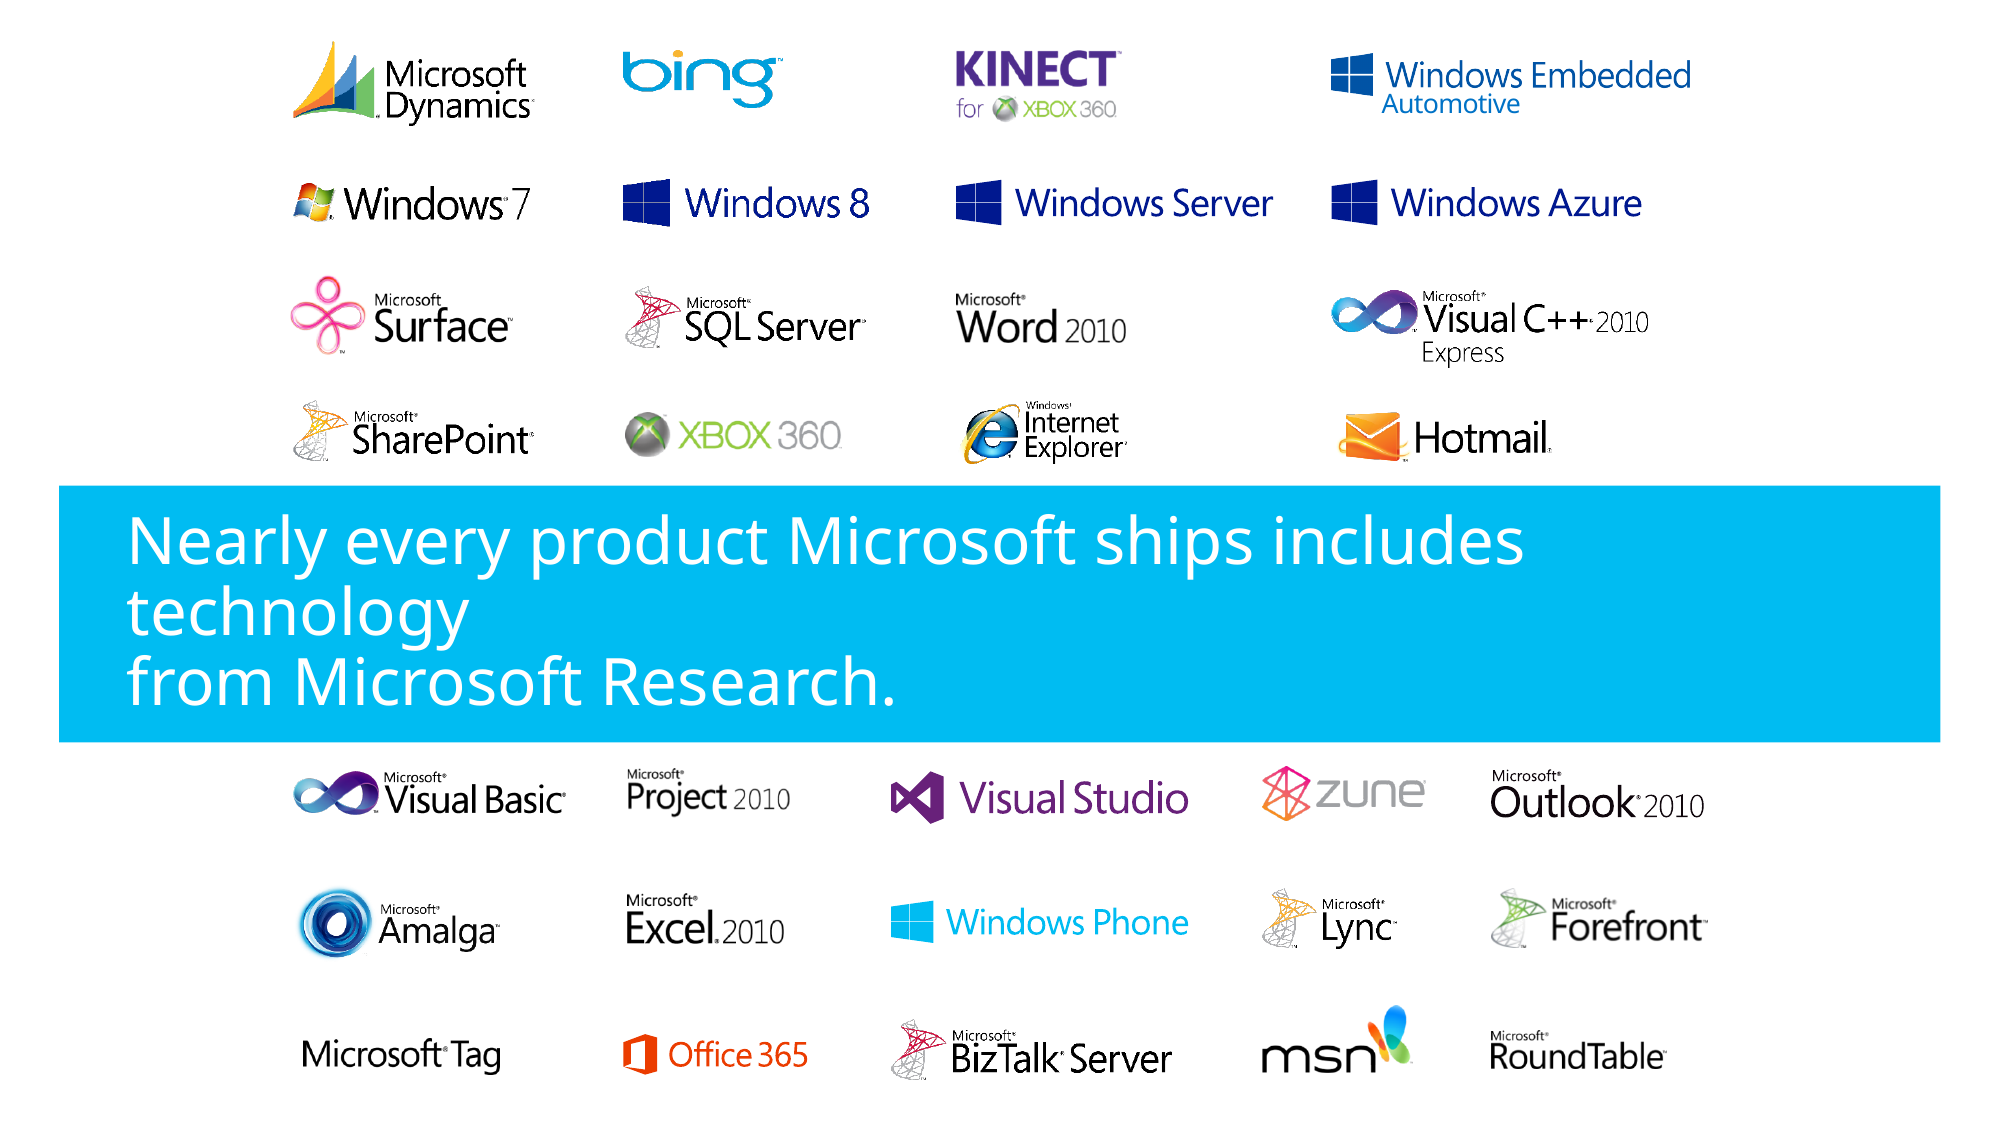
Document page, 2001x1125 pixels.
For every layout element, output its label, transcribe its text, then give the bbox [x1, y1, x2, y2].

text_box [285, 40, 1691, 470]
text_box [293, 765, 1709, 1080]
text_box Nearly every product Microsoft ships includes technology from Microsoft Research. [59, 485, 1941, 743]
